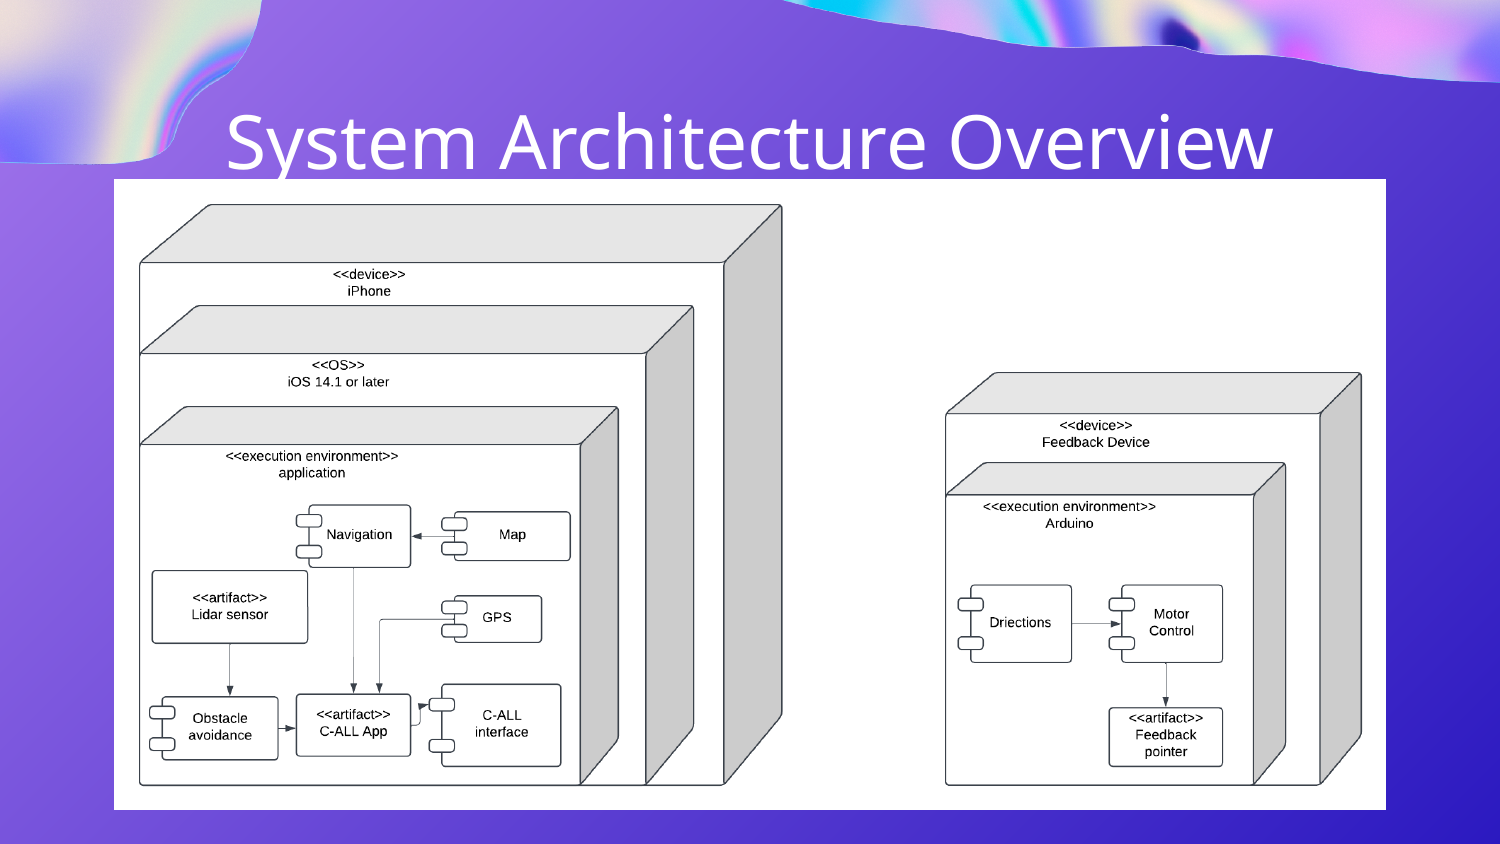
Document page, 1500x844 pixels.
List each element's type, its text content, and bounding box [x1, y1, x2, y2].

text_box System Architecture Overview [208, 58, 1292, 178]
text_box [0, 0, 292, 165]
picture [113, 179, 1386, 810]
text_box [750, 0, 1500, 85]
